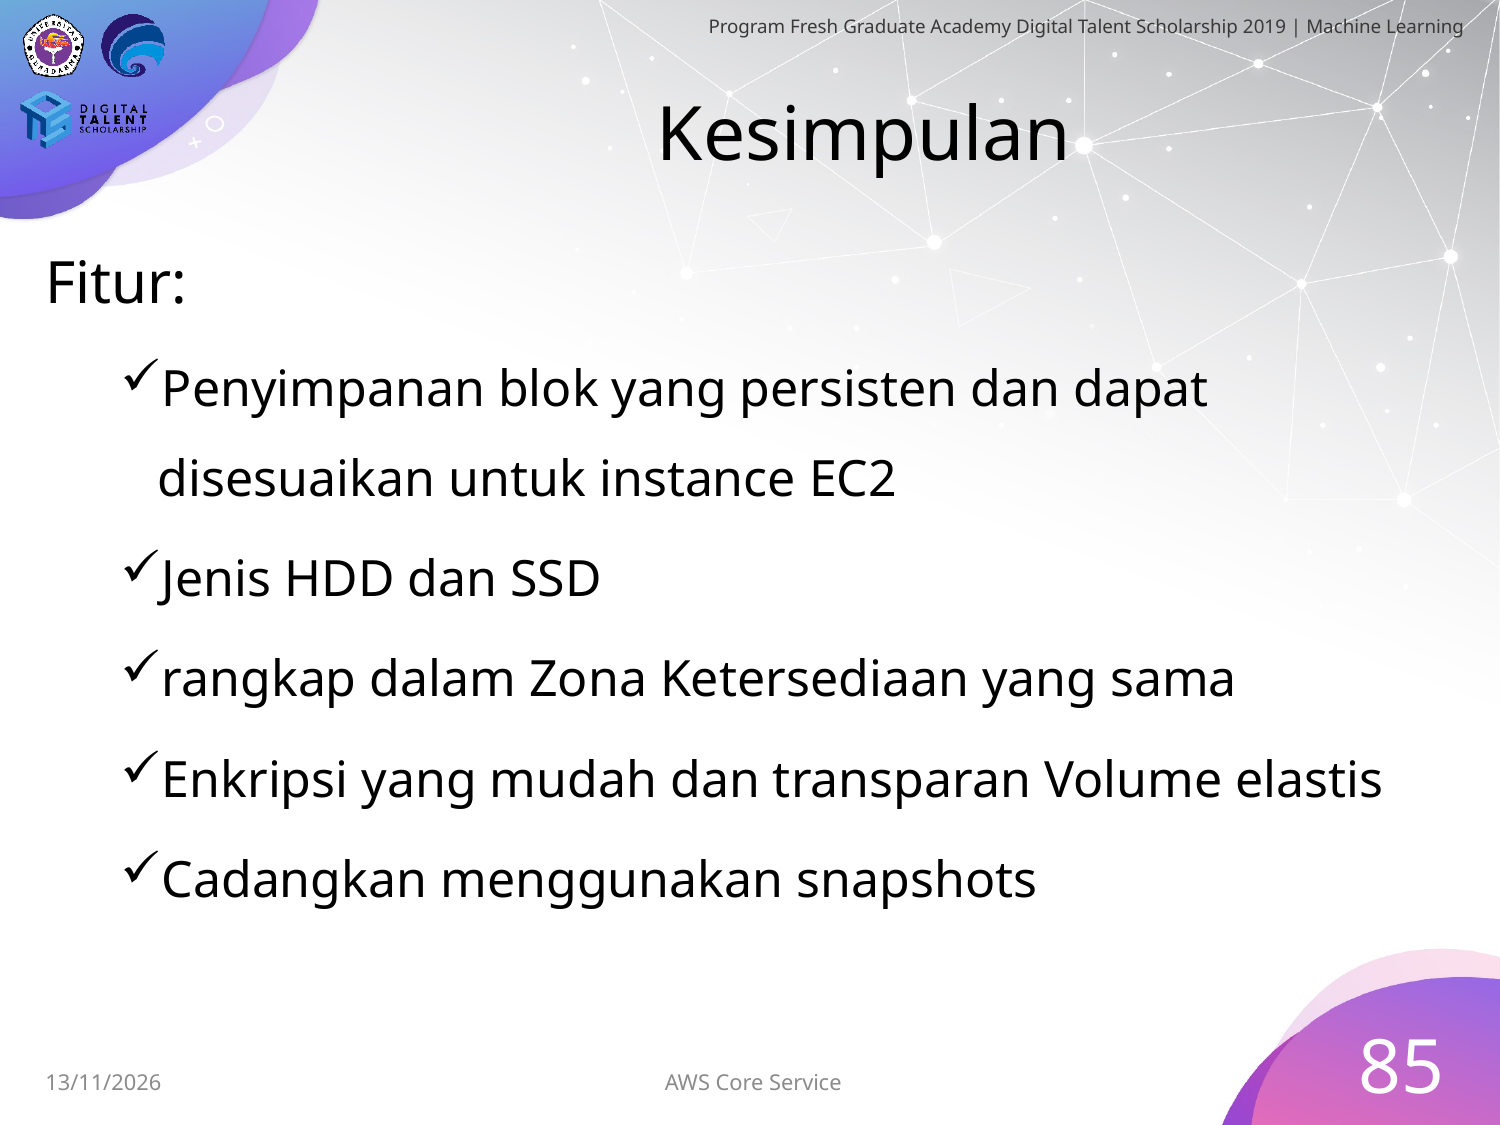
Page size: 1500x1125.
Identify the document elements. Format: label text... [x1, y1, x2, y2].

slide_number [30, 1053, 272, 1114]
title Kesimpulan [271, 66, 1477, 207]
footer AWS Core Service [386, 1053, 1121, 1114]
slide_number 85 [1327, 1025, 1477, 1115]
picture [0, 0, 1500, 1125]
list Fitur: Penyimpanan blok yang persisten dan dapat disesuaikan untuk instance EC2 Jenis HDD dan SSD rangkap dalam Zona Ketersediaan yang sama Enkripsi yang mudah dan transparan Volume elastis Cadangkan menggunakan snapshots [30, 238, 1477, 1014]
